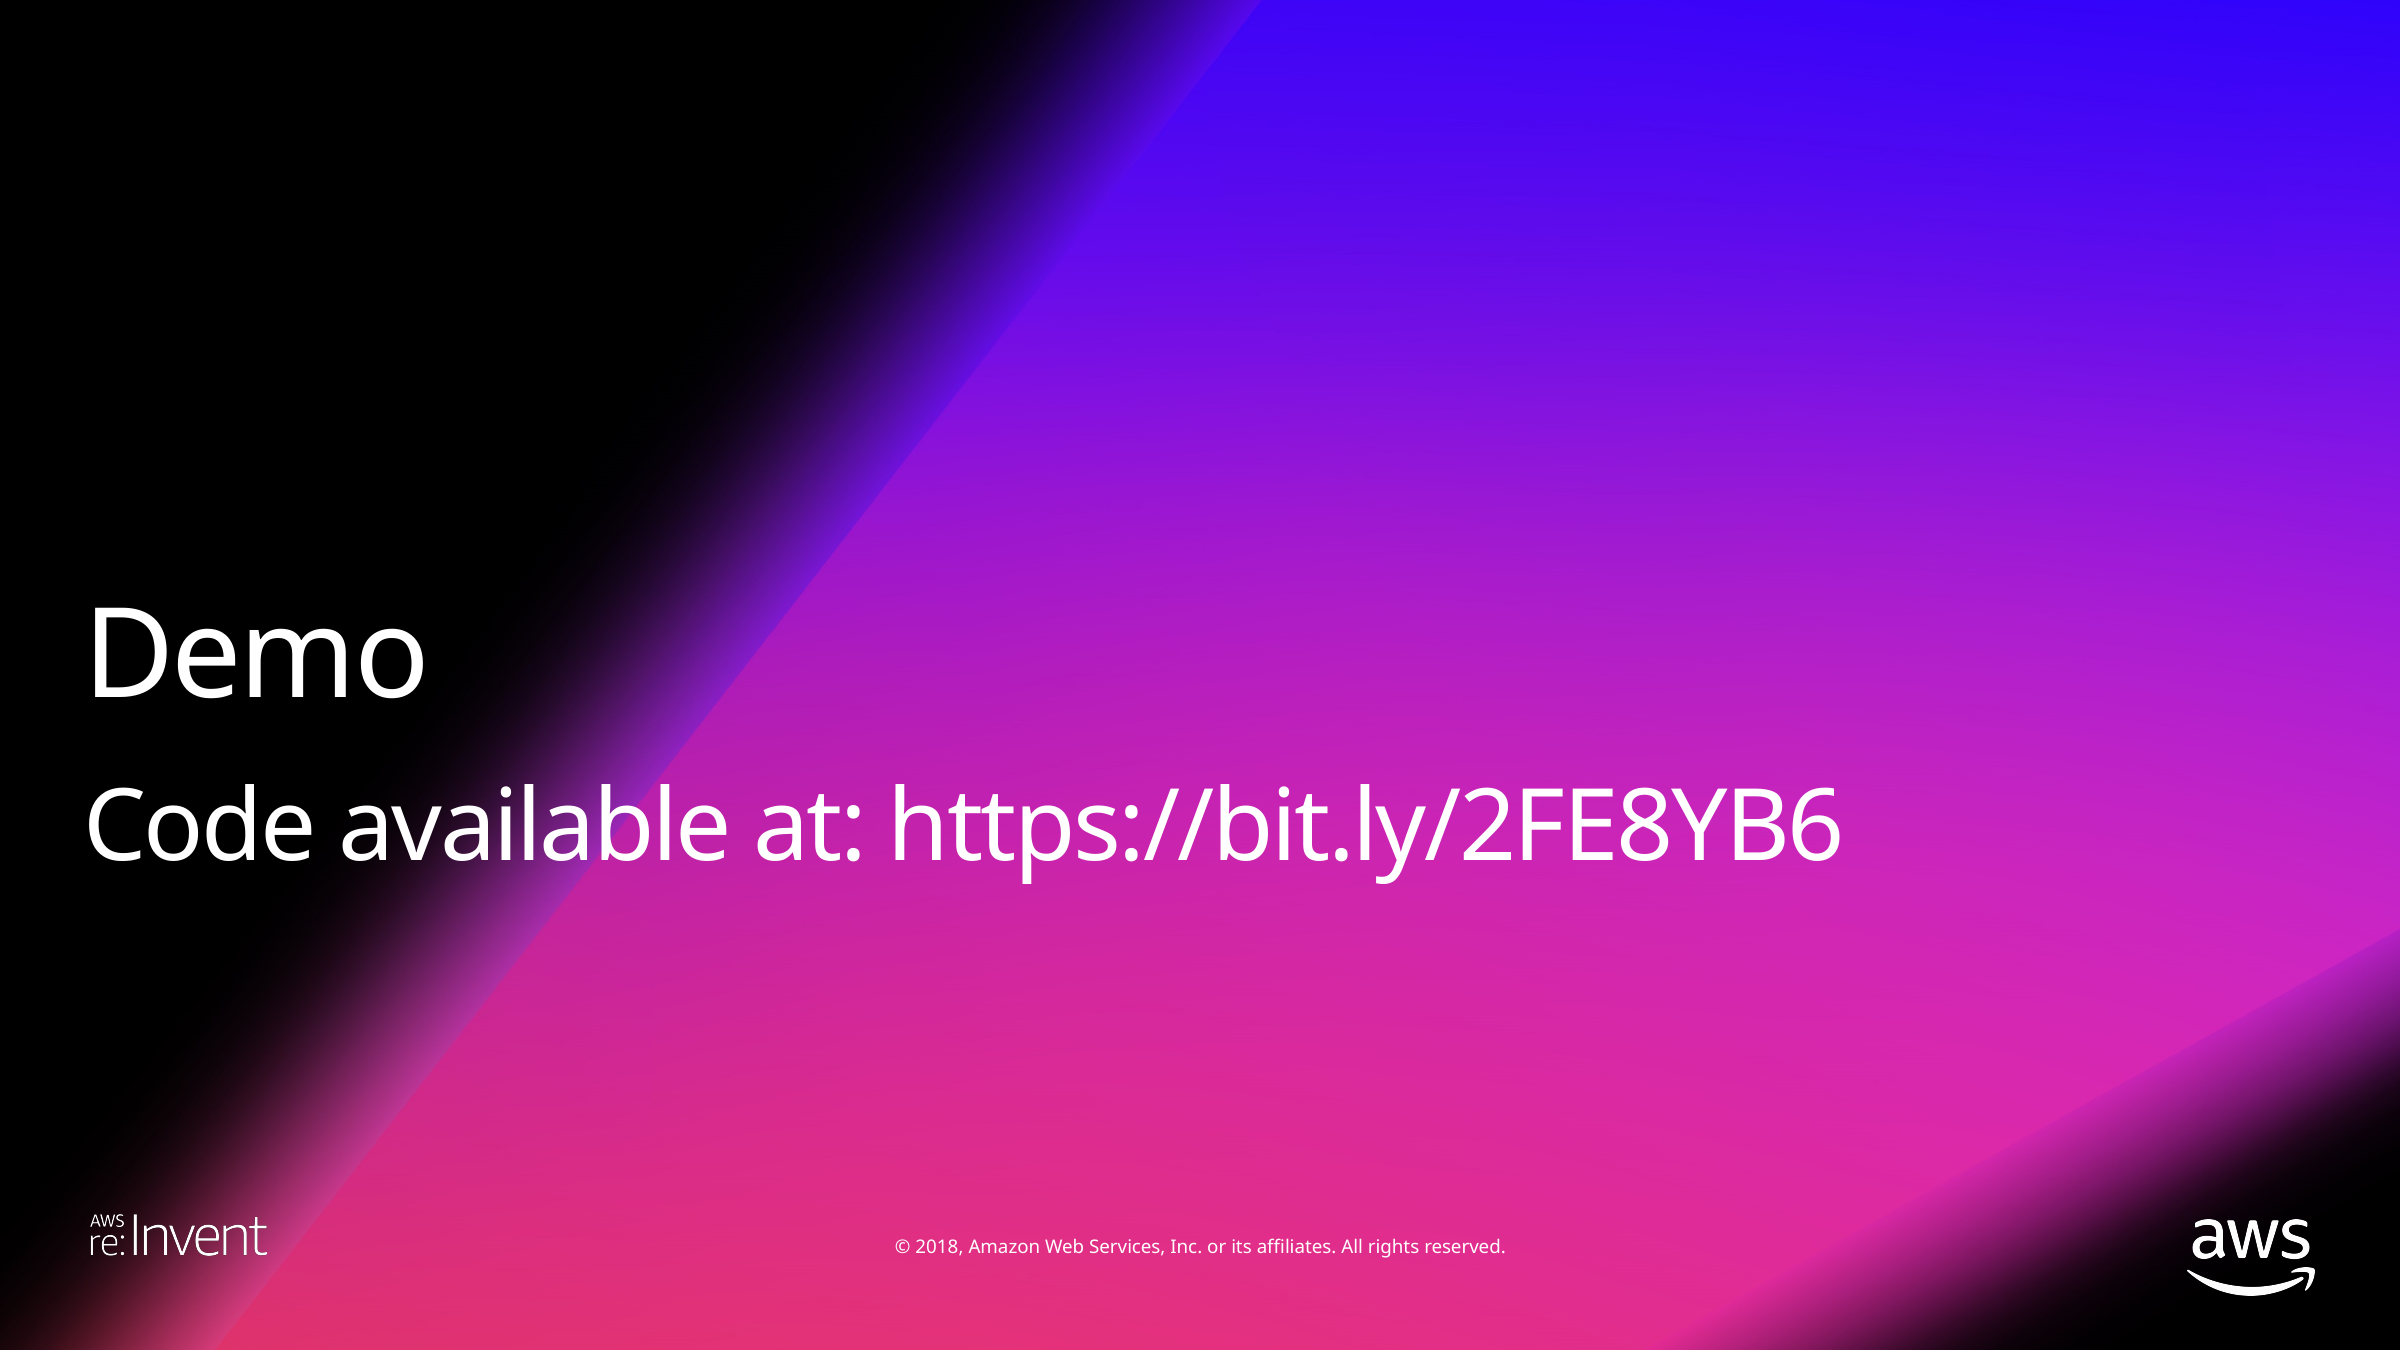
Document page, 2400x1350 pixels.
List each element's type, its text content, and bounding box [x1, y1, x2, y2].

picture [0, 0, 2400, 1350]
title Demo [53, 565, 2171, 749]
text_box Code available at: https://bit.ly/2FE8YB6 [53, 749, 2171, 906]
